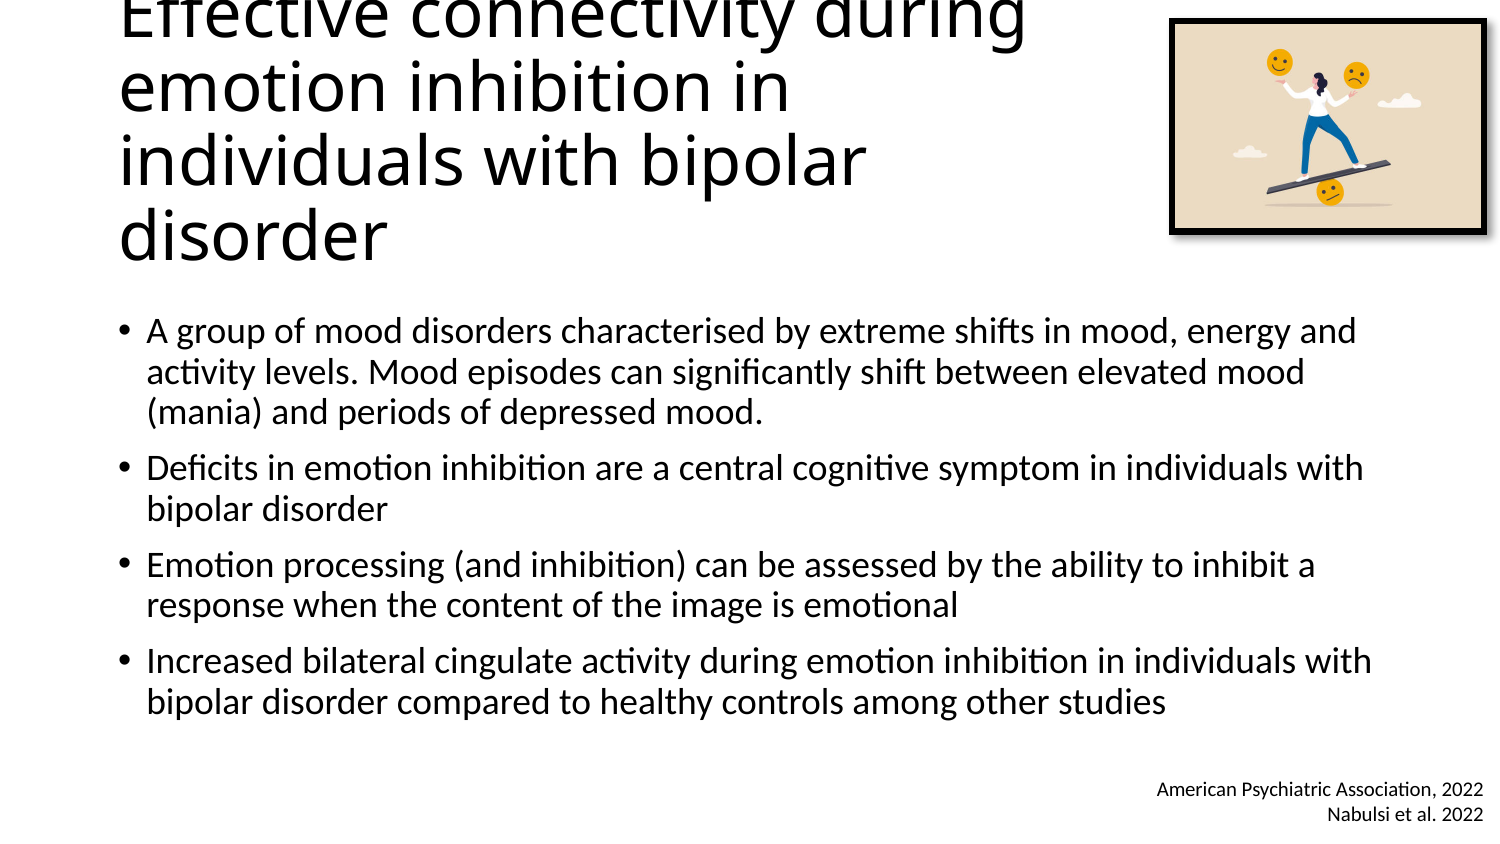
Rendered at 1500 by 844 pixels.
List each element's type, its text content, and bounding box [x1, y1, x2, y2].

list A group of mood disorders characterised by extreme shifts in mood, energy and activity levels. Mood episodes can significantly shift between elevated mood (mania) and periods of depressed mood. Deficits in emotion inhibition are a central cognitive symptom in individuals with bipolar disorder Emotion processing (and inhibition) can be assessed by the ability to inhibit a response when the content of the image is emotional Increased bilateral cingulate activity during emotion inhibition in individuals with bipolar disorder compared to healthy controls among other studies [103, 303, 1397, 798]
picture [1175, 24, 1482, 229]
title Effective connectivity during emotion inhibition in individuals with bipolar disorder [103, 44, 1128, 208]
text_box American Psychiatric Association, 2022 Nabulsi et al. 2022 [984, 767, 1499, 833]
